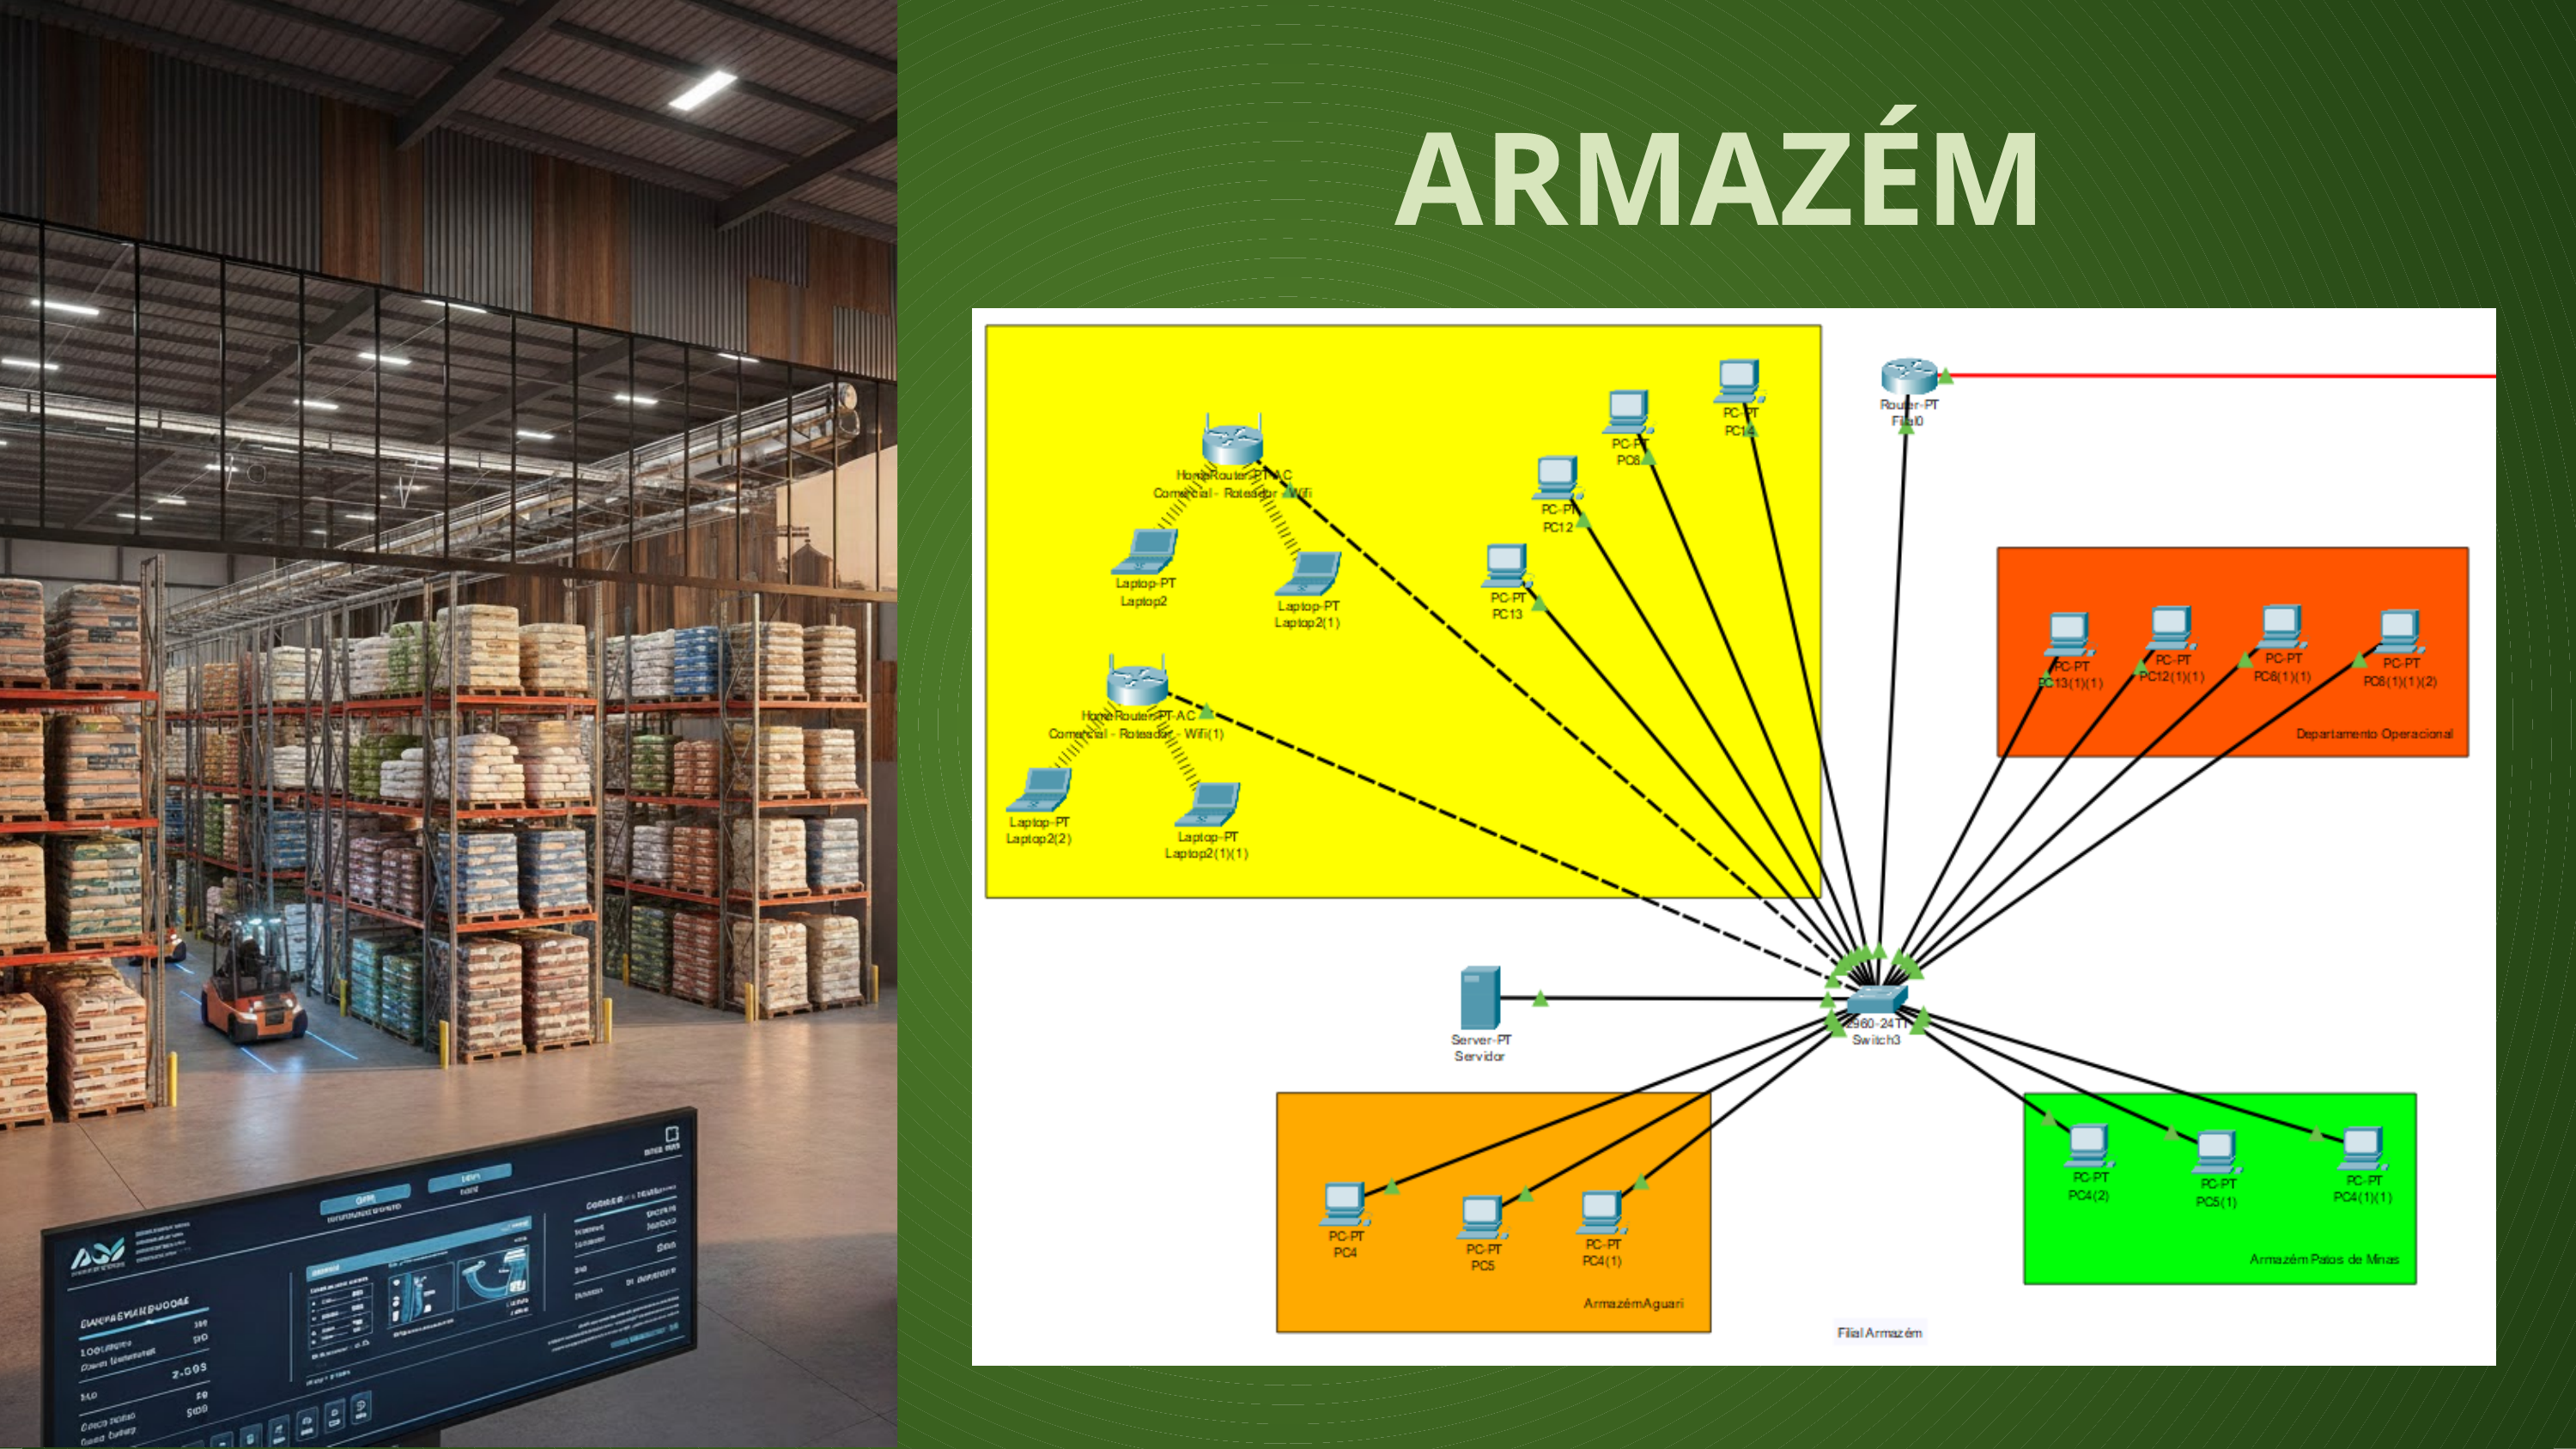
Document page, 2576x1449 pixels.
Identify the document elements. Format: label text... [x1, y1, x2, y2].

picture [972, 308, 2496, 1366]
text_box ARMAZÉM [1382, 83, 2154, 285]
picture [0, 0, 898, 1447]
